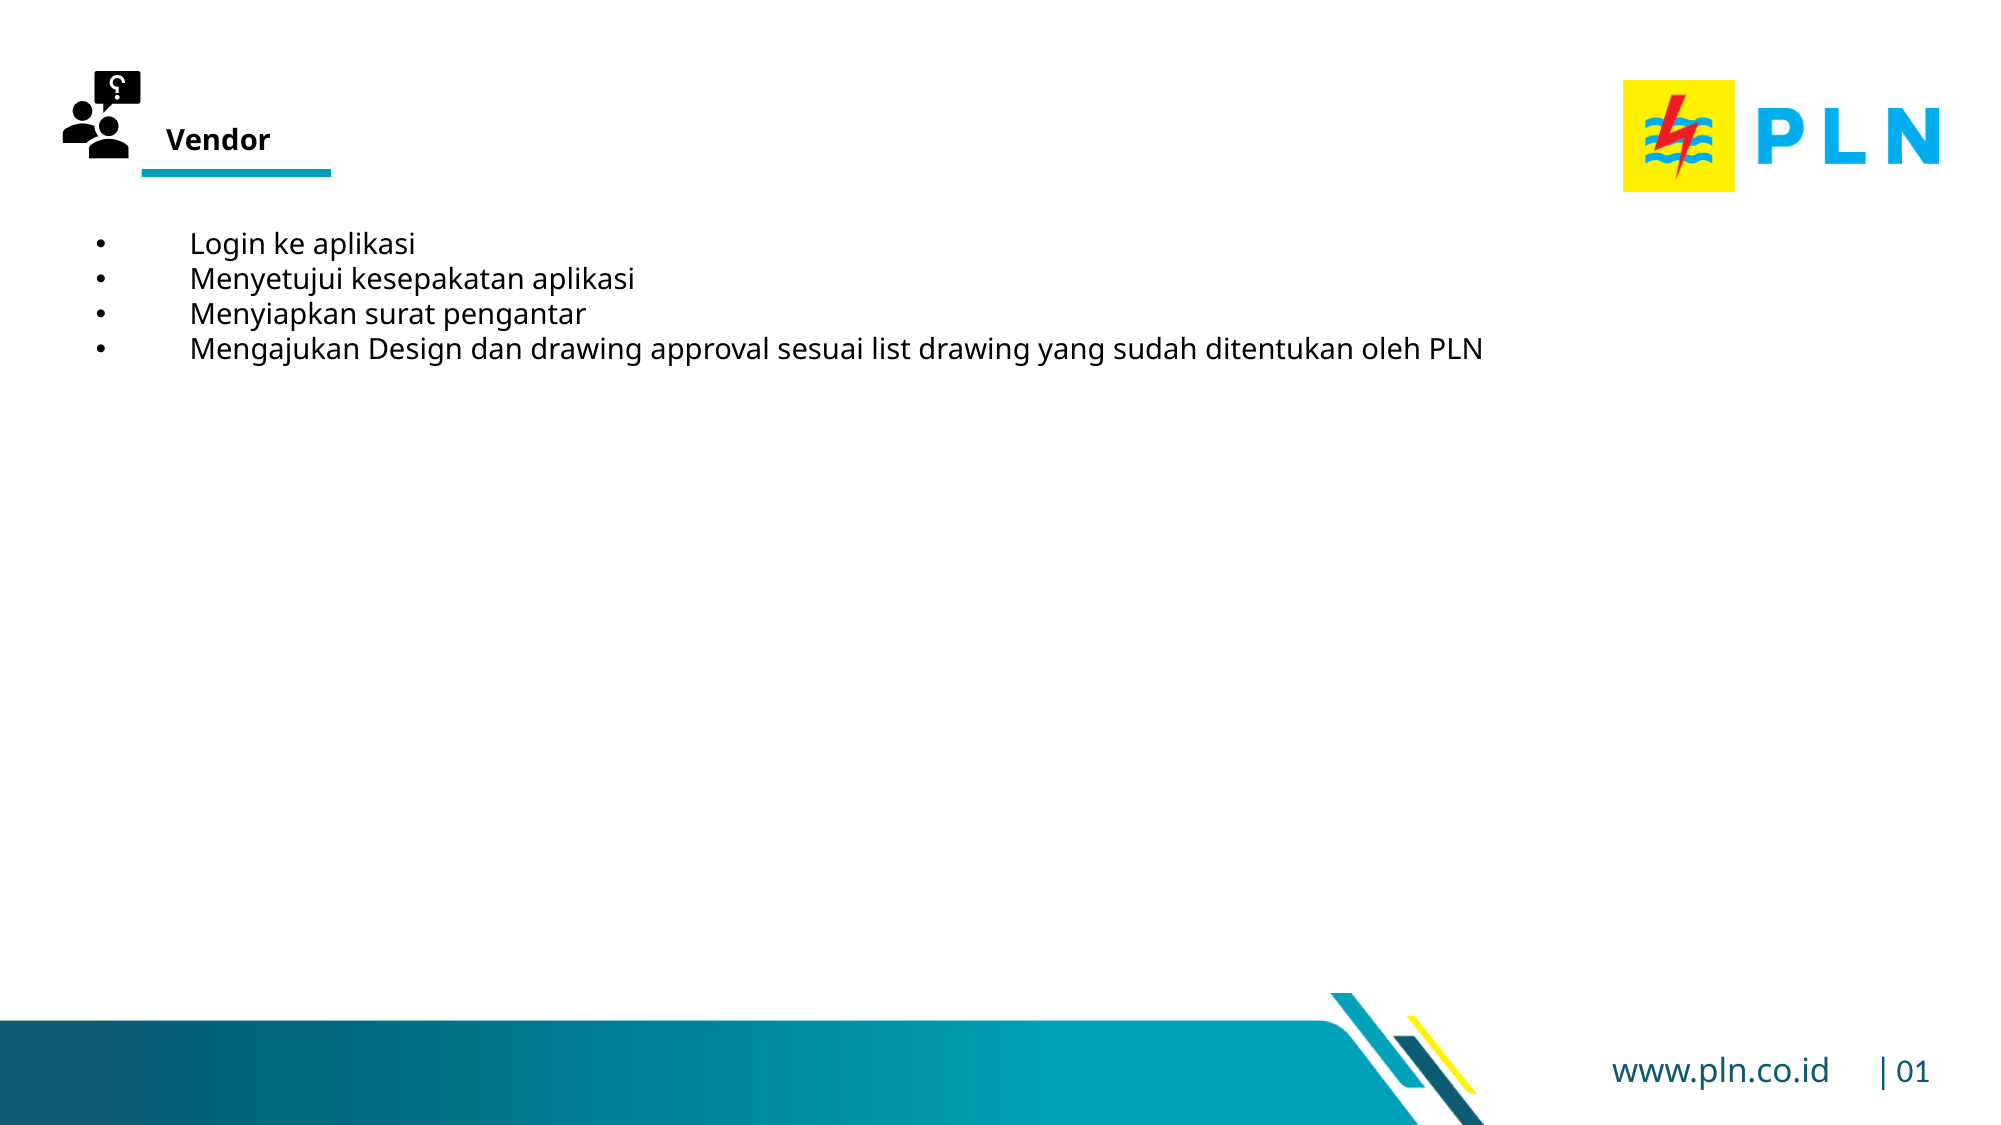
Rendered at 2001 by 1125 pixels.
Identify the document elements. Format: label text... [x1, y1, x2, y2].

text_box Login ke aplikasi Menyetujui kesepakatan aplikasi Menyiapkan surat pengantar Mengajukan Design dan drawing approval sesuai list drawing yang sudah ditentukan oleh PLN [81, 218, 1500, 408]
picture [1623, 80, 1939, 192]
list 01 [1881, 1046, 1960, 1102]
picture [49, 62, 154, 167]
text_box Vendor [154, 114, 294, 164]
picture [0, 993, 1484, 1125]
